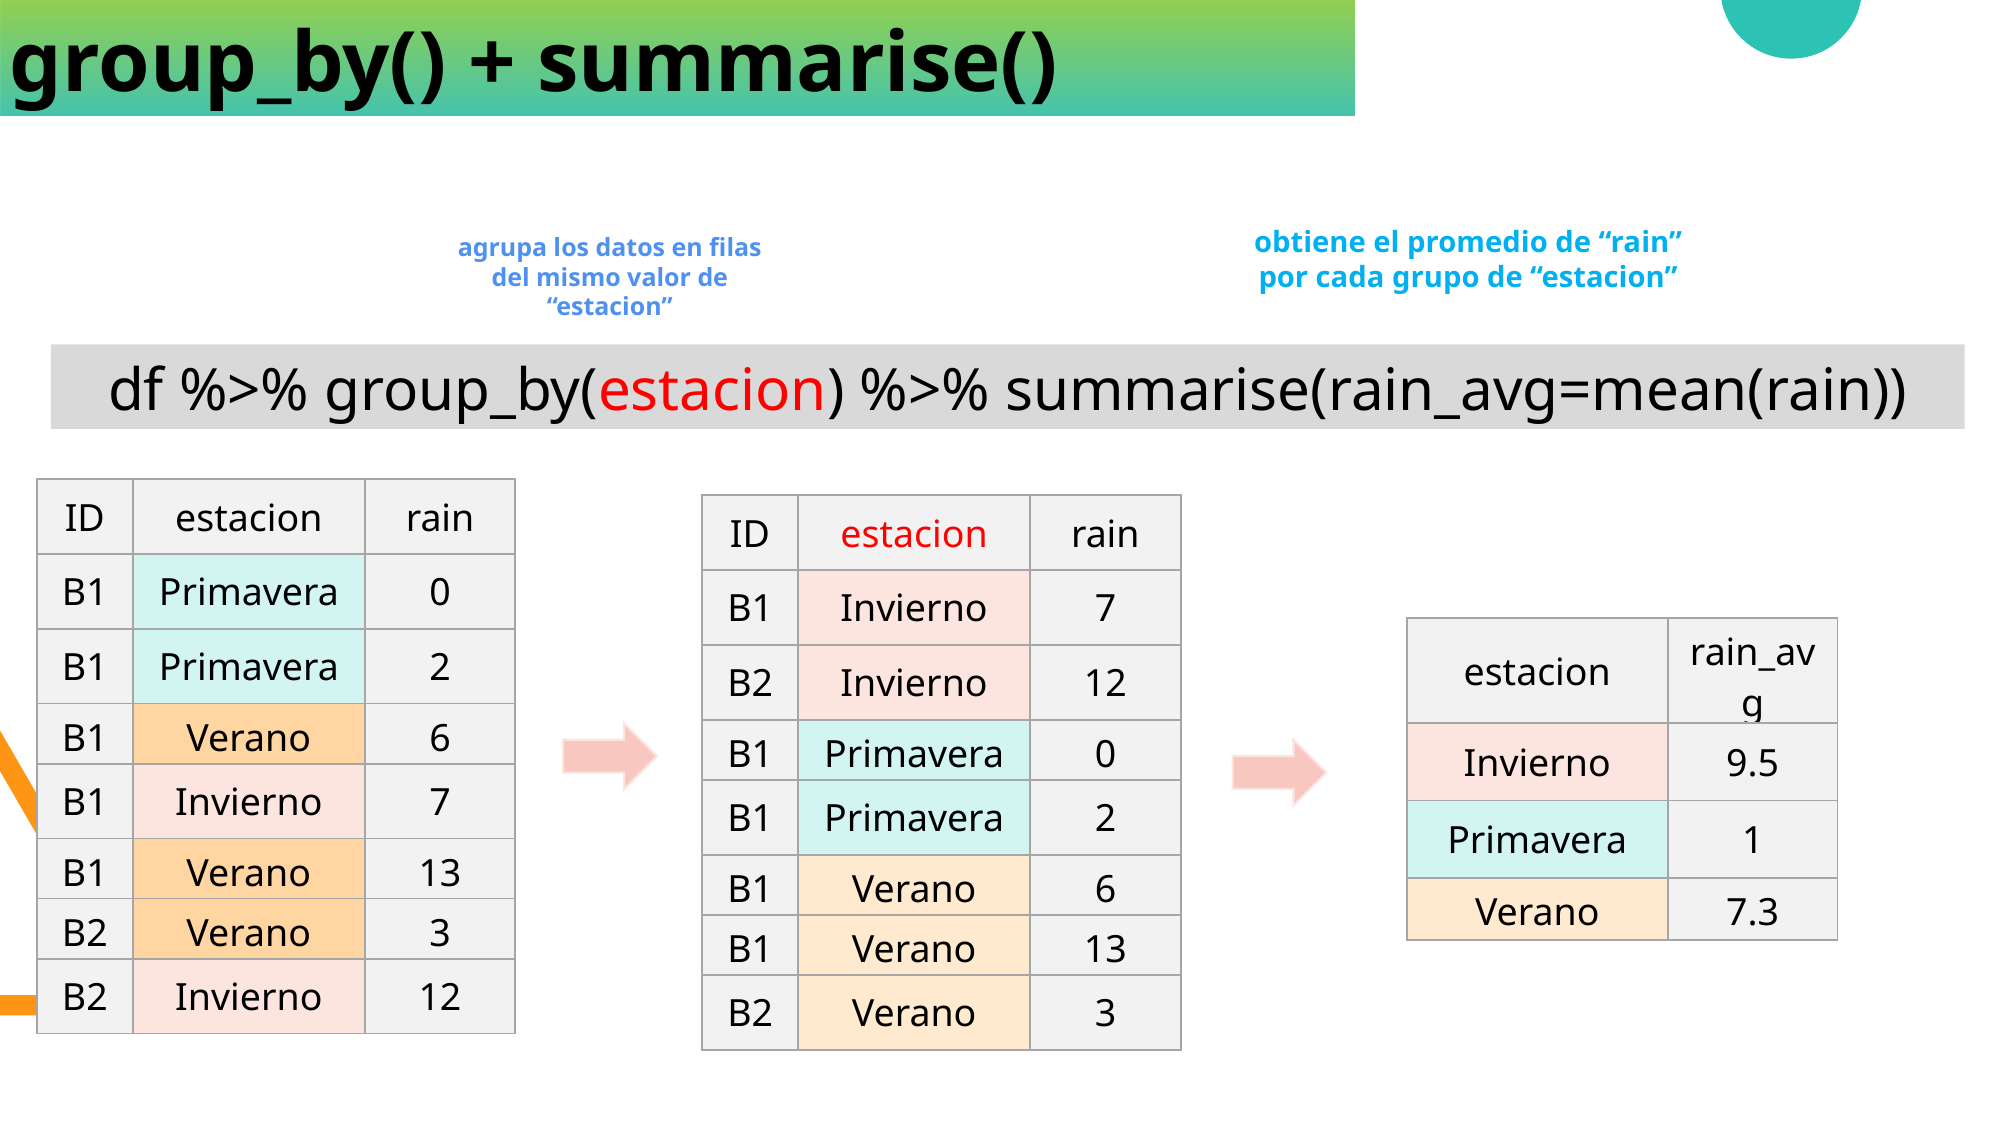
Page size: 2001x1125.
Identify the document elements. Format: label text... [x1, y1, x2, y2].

table_cell B1 [703, 916, 797, 974]
table_cell 0 [1031, 721, 1180, 779]
table_cell Verano [134, 899, 364, 958]
table_cell Verano [799, 976, 1029, 1049]
table_header ID [703, 496, 797, 569]
table_cell Primavera [134, 555, 364, 628]
table_cell Invierno [799, 571, 1029, 644]
table_cell Invierno [134, 960, 364, 1033]
text_box [1231, 737, 1328, 808]
table_header estacion [799, 496, 1029, 569]
table_cell Primavera [1408, 801, 1667, 877]
table_cell B1 [38, 555, 132, 628]
table_cell 7 [1031, 571, 1180, 644]
table_header rain [366, 480, 514, 553]
table_cell B2 [38, 960, 132, 1033]
table_cell Verano [134, 839, 364, 898]
table_cell 7 [366, 765, 514, 838]
table_header rain_avg [1669, 619, 1837, 722]
table_cell Primavera [799, 781, 1029, 854]
table_cell B1 [703, 571, 797, 644]
table_cell Invierno [134, 765, 364, 838]
table_cell B2 [38, 899, 132, 958]
table_cell 2 [1031, 781, 1180, 854]
table_cell 6 [366, 704, 514, 763]
table_cell 12 [366, 960, 514, 1033]
table_header estacion [134, 480, 364, 553]
table_cell Primavera [134, 630, 364, 703]
table_cell 3 [1031, 976, 1180, 1049]
table_header ID [38, 480, 132, 553]
table_cell 0 [366, 555, 514, 628]
table_cell 3 [366, 899, 514, 958]
table_cell Verano [799, 916, 1029, 974]
table_header rain [1031, 496, 1180, 569]
table_cell Primavera [799, 721, 1029, 779]
text_box [562, 720, 659, 792]
table_cell B1 [703, 856, 797, 914]
table_cell 12 [1031, 646, 1180, 719]
table_header estacion [1408, 619, 1667, 722]
table_cell 9.5 [1669, 724, 1837, 800]
table_cell B1 [38, 765, 132, 838]
table_cell B2 [703, 646, 797, 719]
table_cell Verano [134, 704, 364, 763]
table_cell B1 [38, 630, 132, 703]
table_cell 1 [1669, 801, 1837, 877]
table_cell B2 [703, 976, 797, 1049]
table_cell B1 [38, 839, 132, 898]
table_cell Verano [799, 856, 1029, 914]
table_cell B1 [38, 704, 132, 763]
table_cell B1 [703, 781, 797, 854]
table_cell 13 [366, 839, 514, 898]
table_cell Invierno [1408, 724, 1667, 800]
text_box group_by() + summarise() [0, 6, 1354, 115]
table_cell 13 [1031, 916, 1180, 974]
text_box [50, 216, 1965, 430]
table_cell B1 [703, 721, 797, 779]
table_cell 6 [1031, 856, 1180, 914]
table_cell 2 [366, 630, 514, 703]
table_cell Verano [1408, 879, 1667, 939]
table_cell 7.3 [1669, 879, 1837, 939]
table_cell Invierno [799, 646, 1029, 719]
